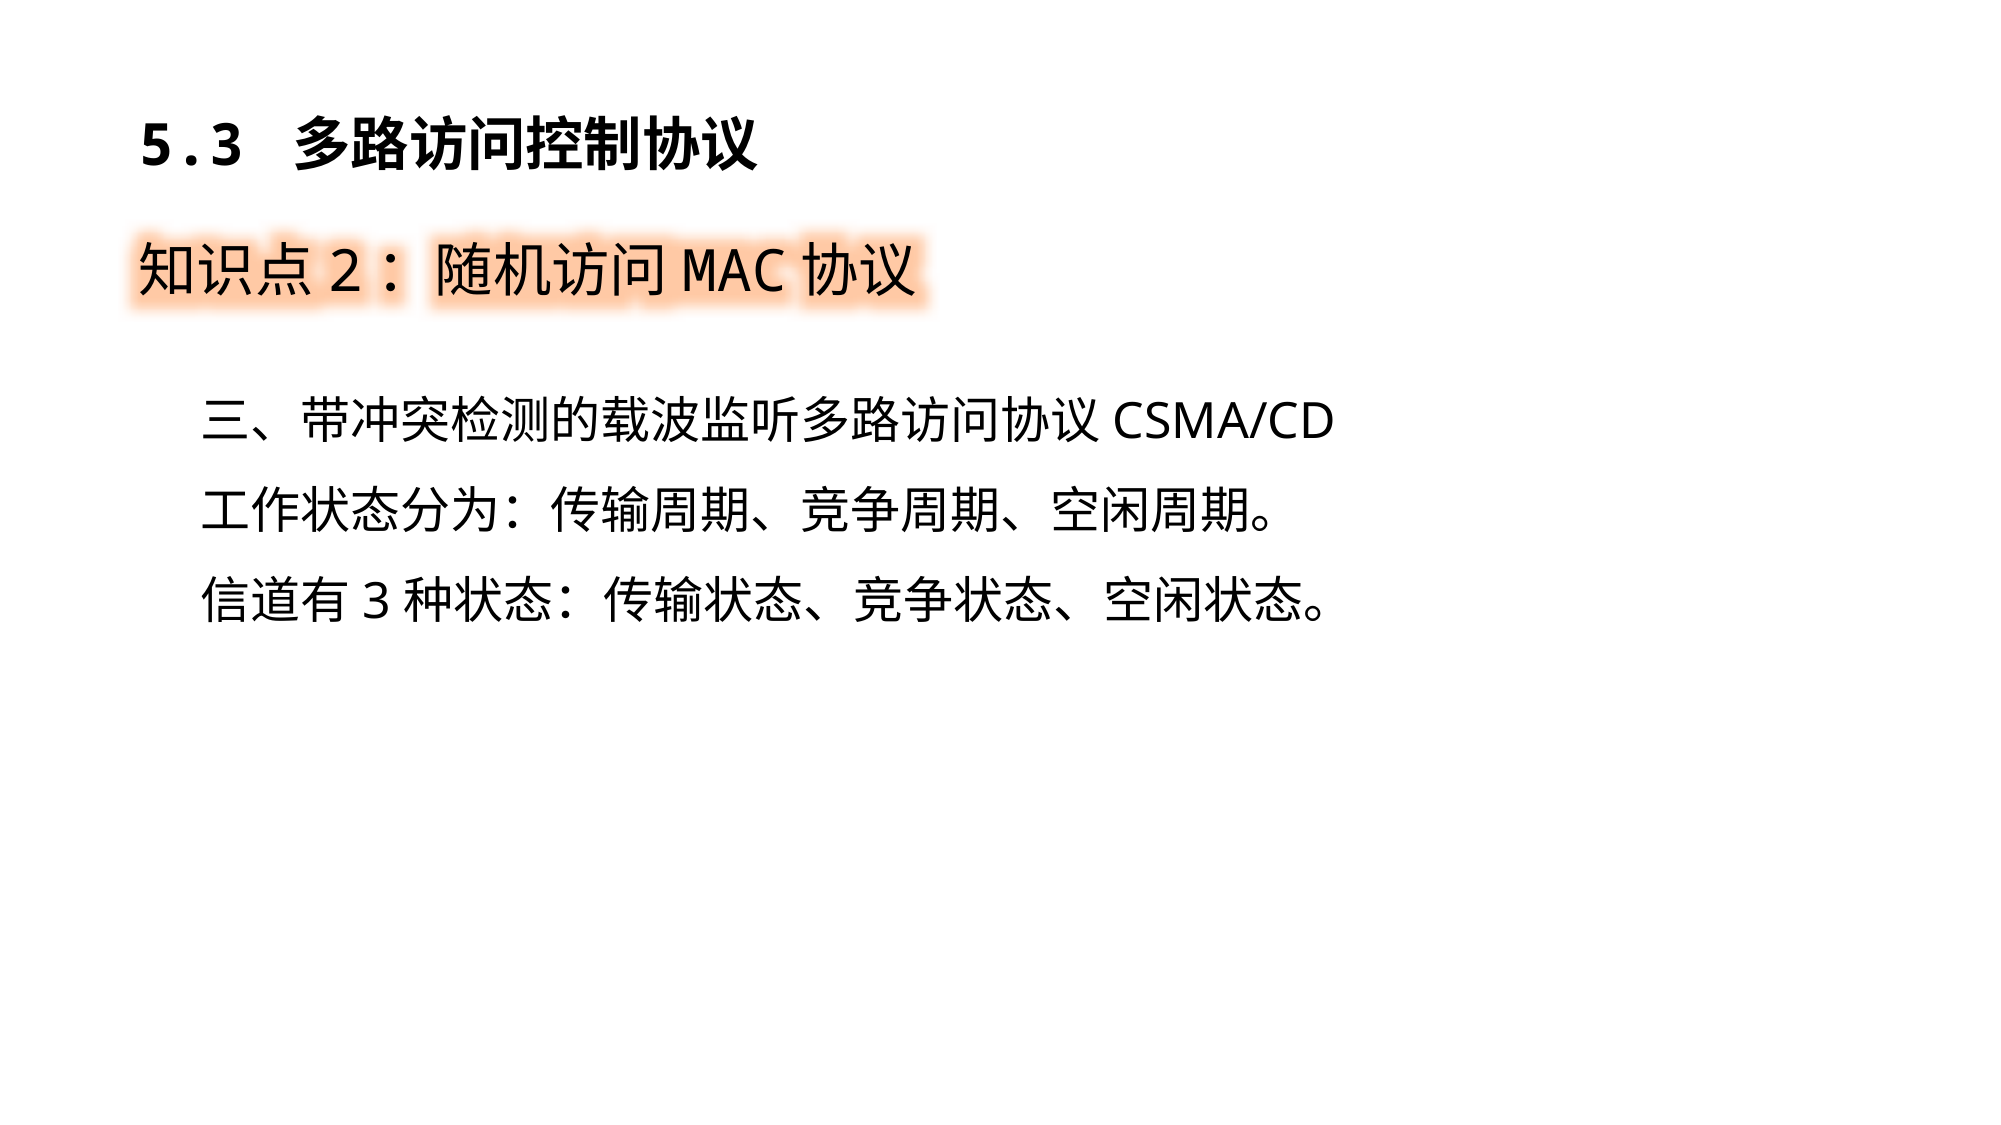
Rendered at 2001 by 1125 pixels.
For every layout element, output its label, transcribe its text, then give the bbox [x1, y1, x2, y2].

text_box 三、带冲突检测的载波监听多路访问协议CSMA/CD 工作状态分为：传输周期、竞争周期、空闲周期。 信道有3种状态：传输状态、竞争状态、空闲状态。 [186, 350, 1827, 636]
text_box 练习题 [114, 166, 1954, 339]
text_box ALOHA系统的一般模型 [118, 170, 1949, 335]
text_box 知识点2：随机访问MAC协议 [120, 172, 1945, 329]
text_box 5.3 多路访问控制协议 [120, 97, 1568, 152]
